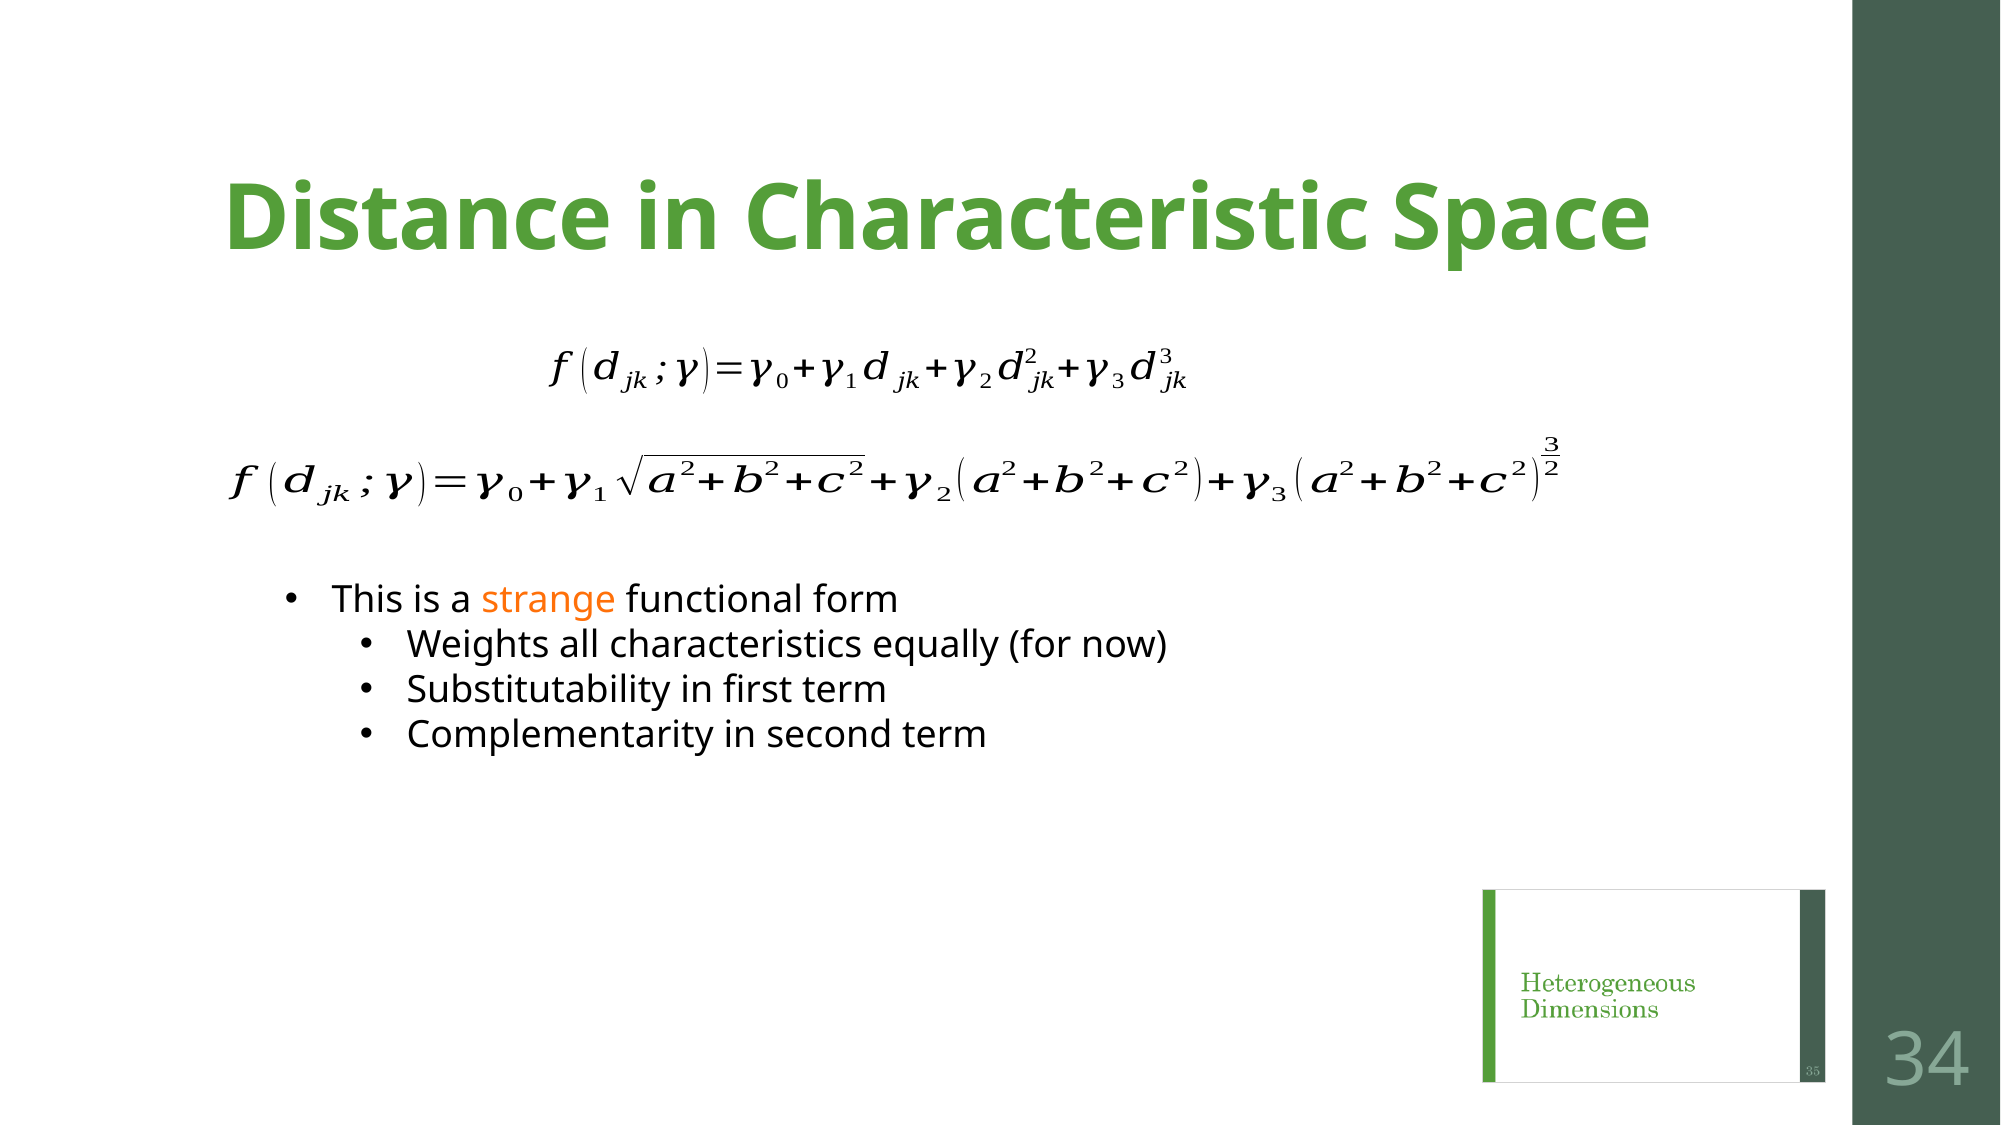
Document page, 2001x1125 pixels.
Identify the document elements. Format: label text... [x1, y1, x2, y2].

title Distance in Characteristic Space [206, 43, 1797, 278]
picture [1483, 890, 1825, 1082]
slide_number 34 [1852, 1012, 2000, 1110]
text_box This is a strange functional form Weights all characteristics equally (for now) Substitutability in first term Complementarity in second term [269, 568, 1598, 808]
